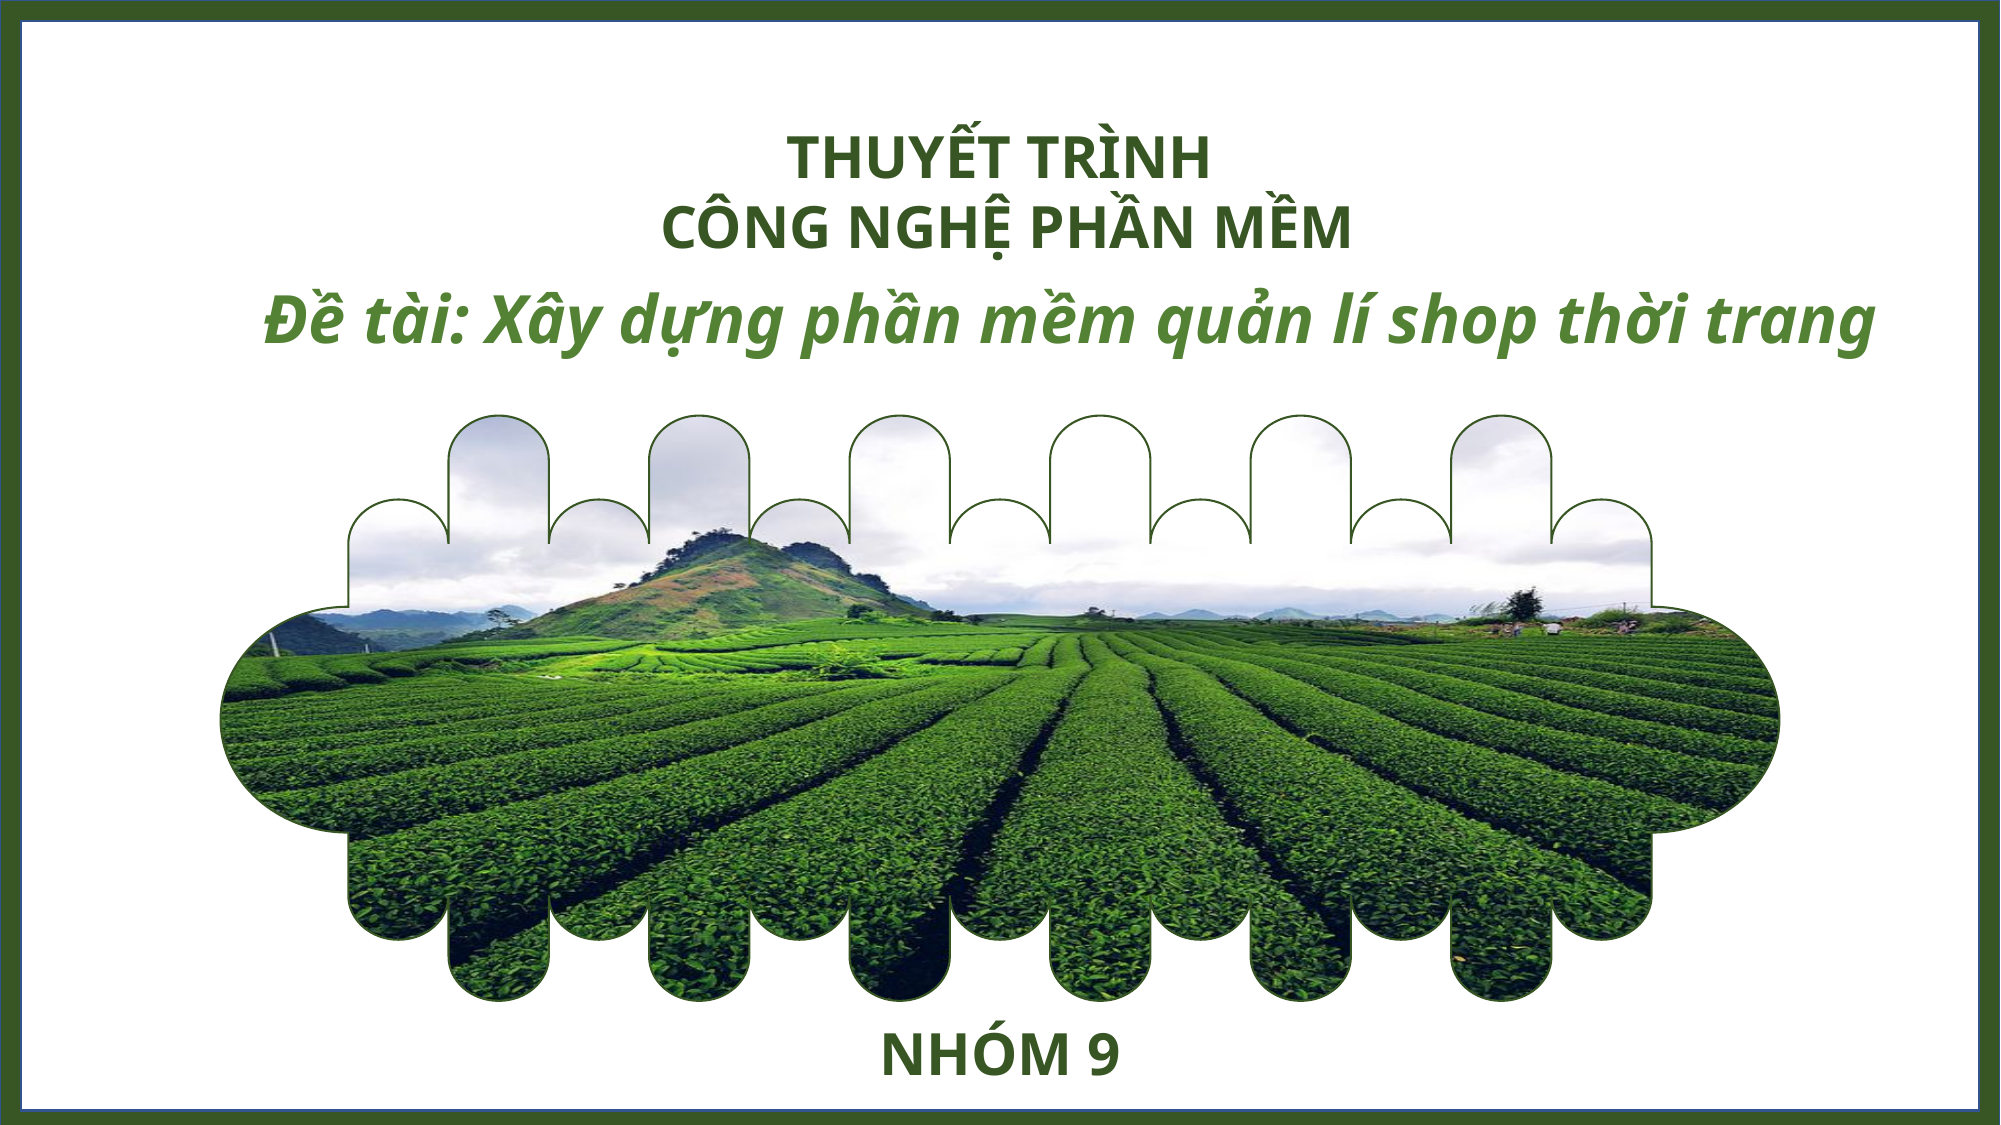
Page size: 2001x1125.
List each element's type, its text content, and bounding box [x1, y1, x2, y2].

text_box THUYẾT TRÌNH CÔNG NGHỆ PHẦN MỀM [111, 112, 1889, 268]
text_box [0, 0, 2000, 1125]
text_box NHÓM 9 [340, 1010, 1660, 1095]
text_box Đề tài: Xây dựng phần mềm quản lí shop thời trang [142, 269, 2000, 364]
text_box [219, 414, 1781, 1002]
